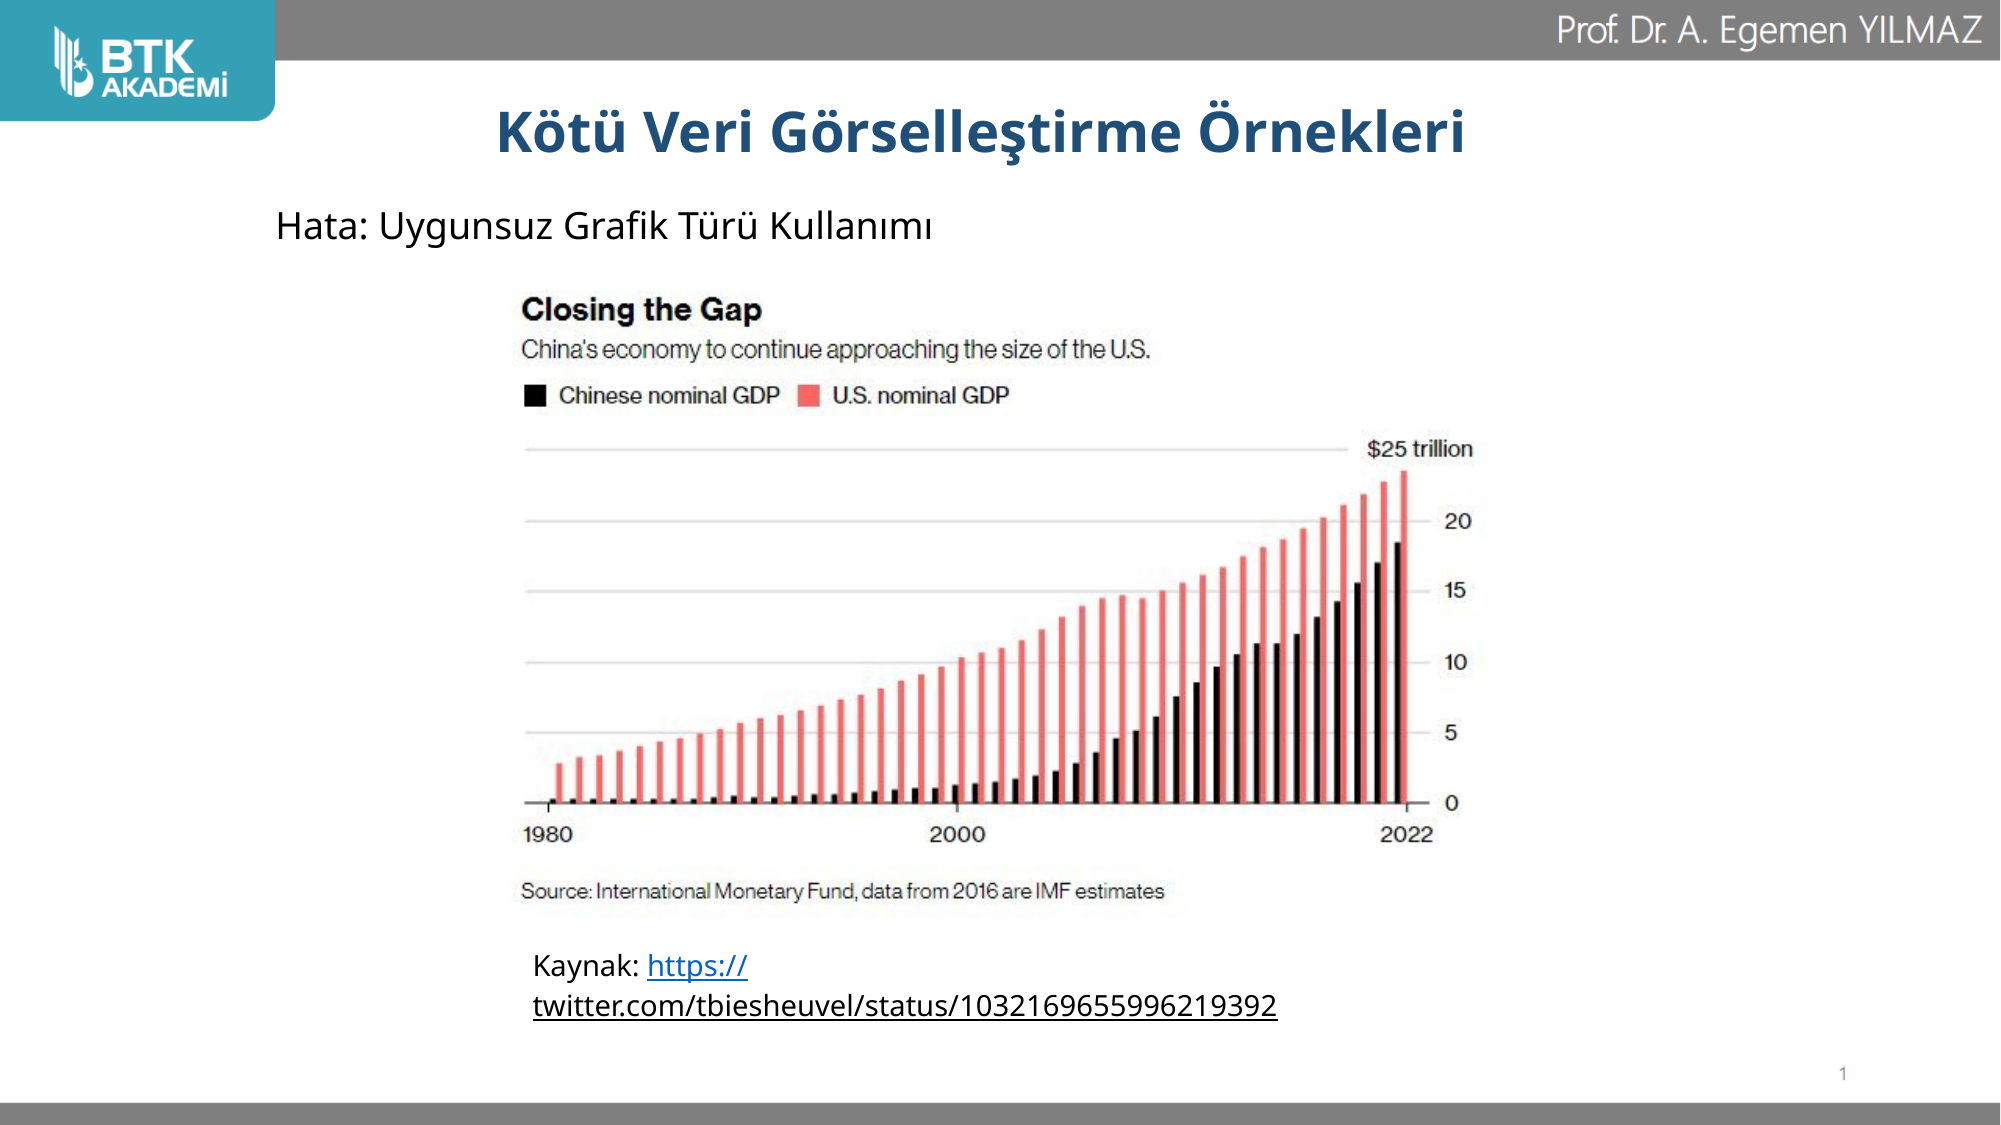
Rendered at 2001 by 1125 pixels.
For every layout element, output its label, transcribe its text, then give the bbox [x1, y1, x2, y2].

text_box Hata: Uygunsuz Grafik Türü Kullanımı [260, 194, 982, 255]
title Kötü Veri Görselleştirme Örnekleri [99, 0, 1863, 172]
picture [0, 0, 2001, 1125]
slide_number 120 [1325, 1042, 1863, 1103]
text_box Kaynak: https://twitter.com/tbiesheuvel/status/1032169655996219392 [517, 941, 1477, 1035]
